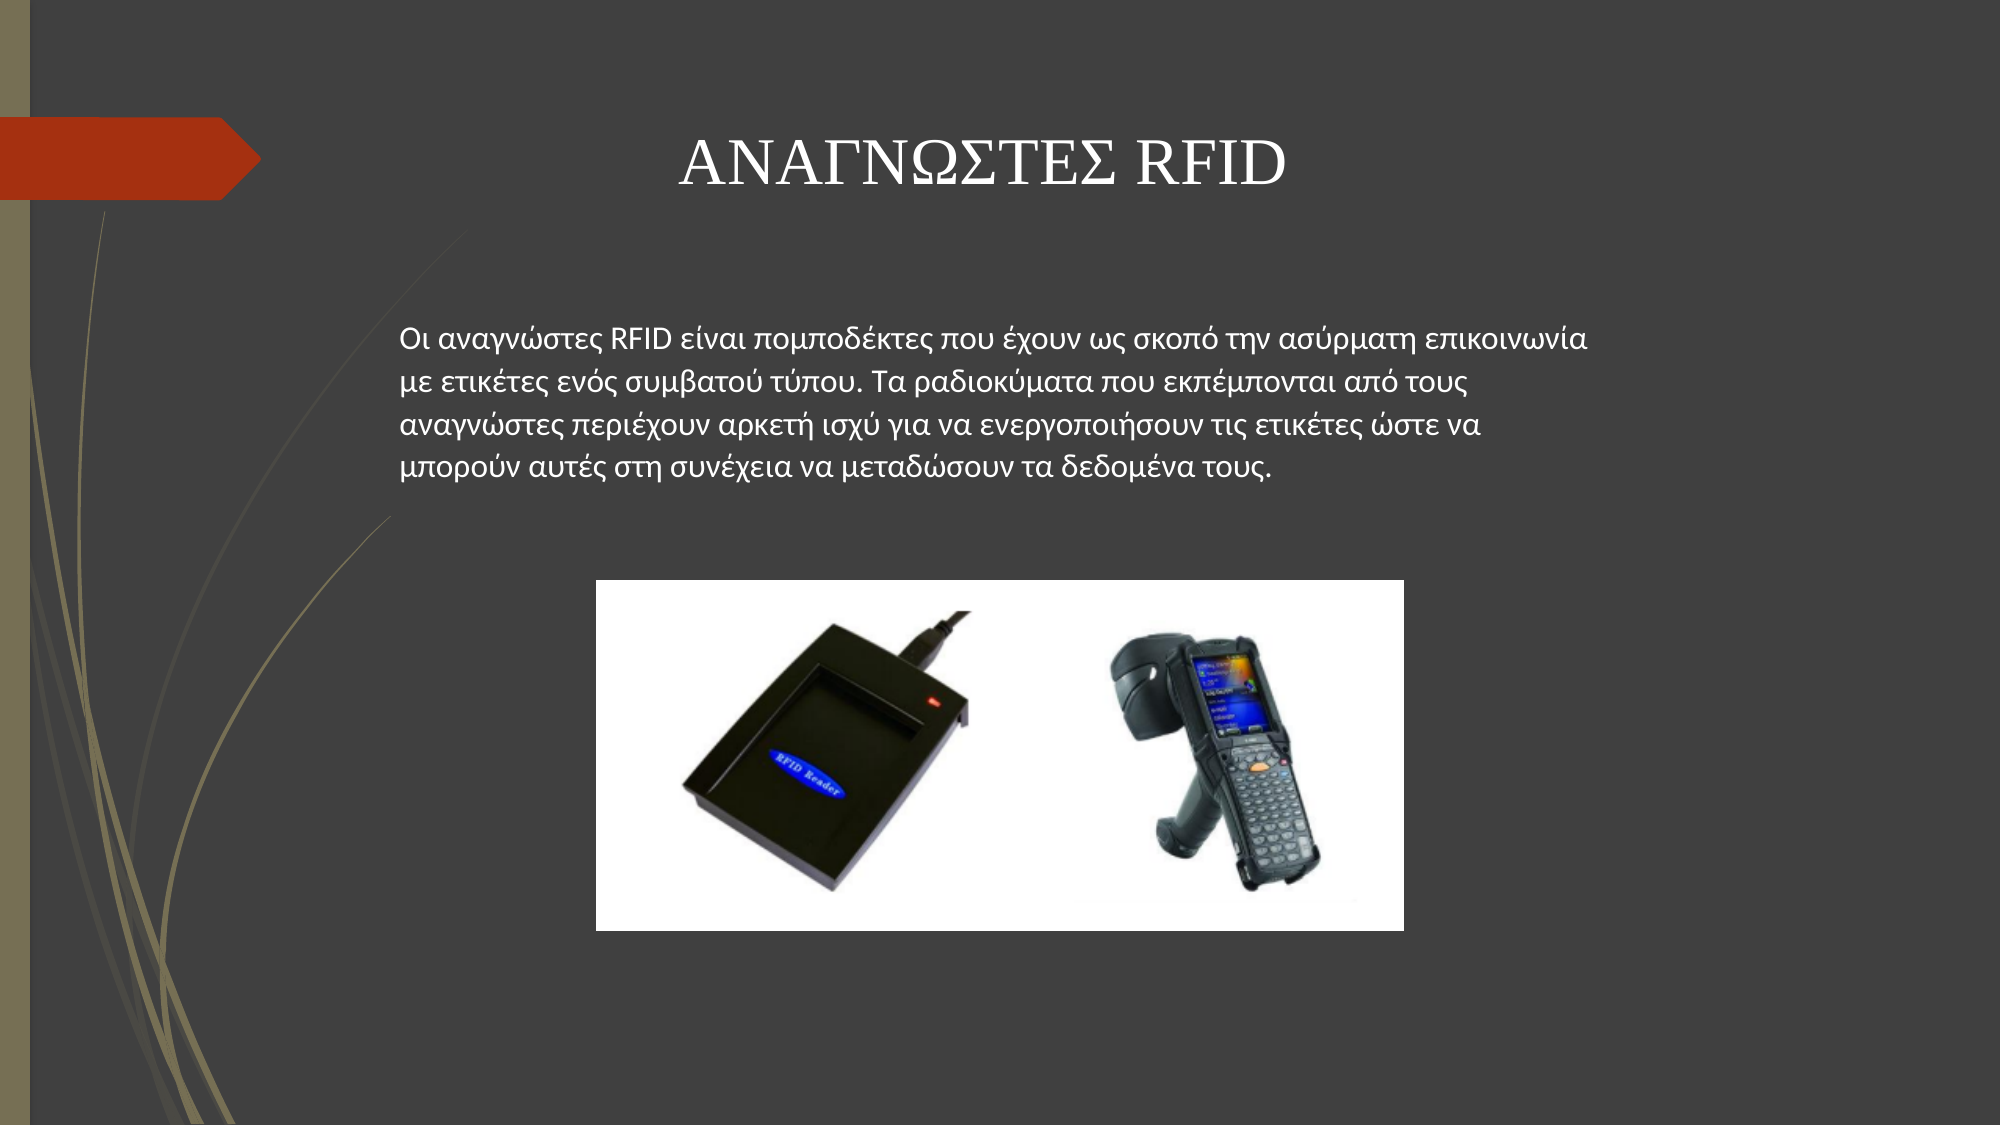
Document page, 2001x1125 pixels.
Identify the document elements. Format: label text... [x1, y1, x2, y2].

text_box Οι αναγνώστες RFID είναι πομποδέκτες που έχουν ως σκοπό την ασύρματη επικοινωνία με ετικέτες ενός συμβατού τύπου. Τα ραδιοκύματα που εκπέμπονται από τους αναγνώστες περιέχουν αρκετή ισχύ για να ενεργοποιήσουν τις ετικέτες ώστε να μπορούν αυτές στη συνέχεια να μεταδώσουν τα δεδομένα τους. [384, 306, 1616, 492]
picture [596, 580, 1404, 932]
title ΑΝΑΓΝΩΣΤΕΣ RFID [663, 110, 1337, 218]
